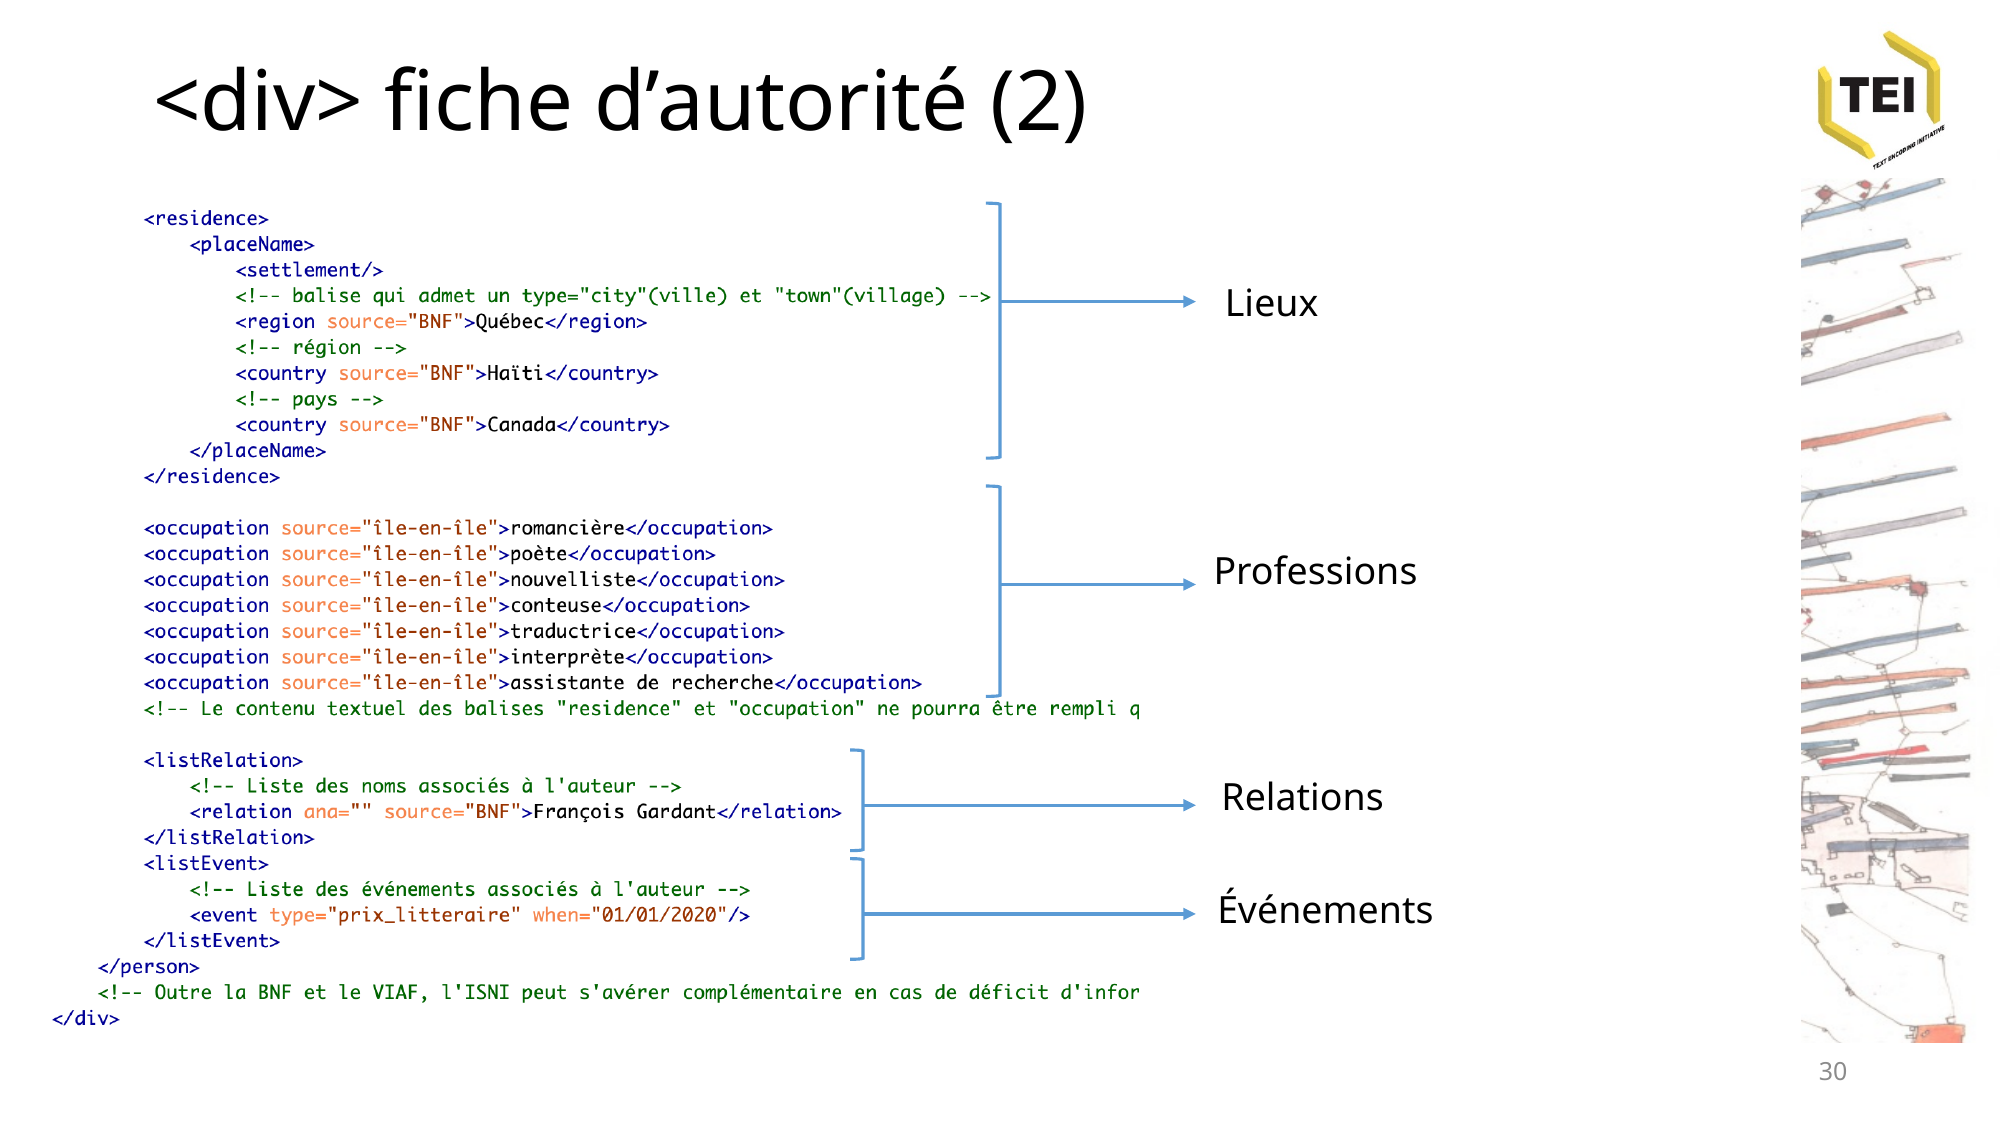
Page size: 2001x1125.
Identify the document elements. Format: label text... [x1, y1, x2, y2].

text_box Événements [1202, 878, 1468, 939]
slide_number 30 [1412, 1042, 1863, 1103]
text_box <div> fiche d’autorité (2) [138, 0, 1921, 213]
text_box Relations [1206, 765, 1419, 825]
text_box Professions [1198, 539, 1443, 600]
picture [35, 203, 1139, 1043]
text_box Lieux [1210, 271, 1344, 332]
picture [1801, 22, 2000, 1043]
